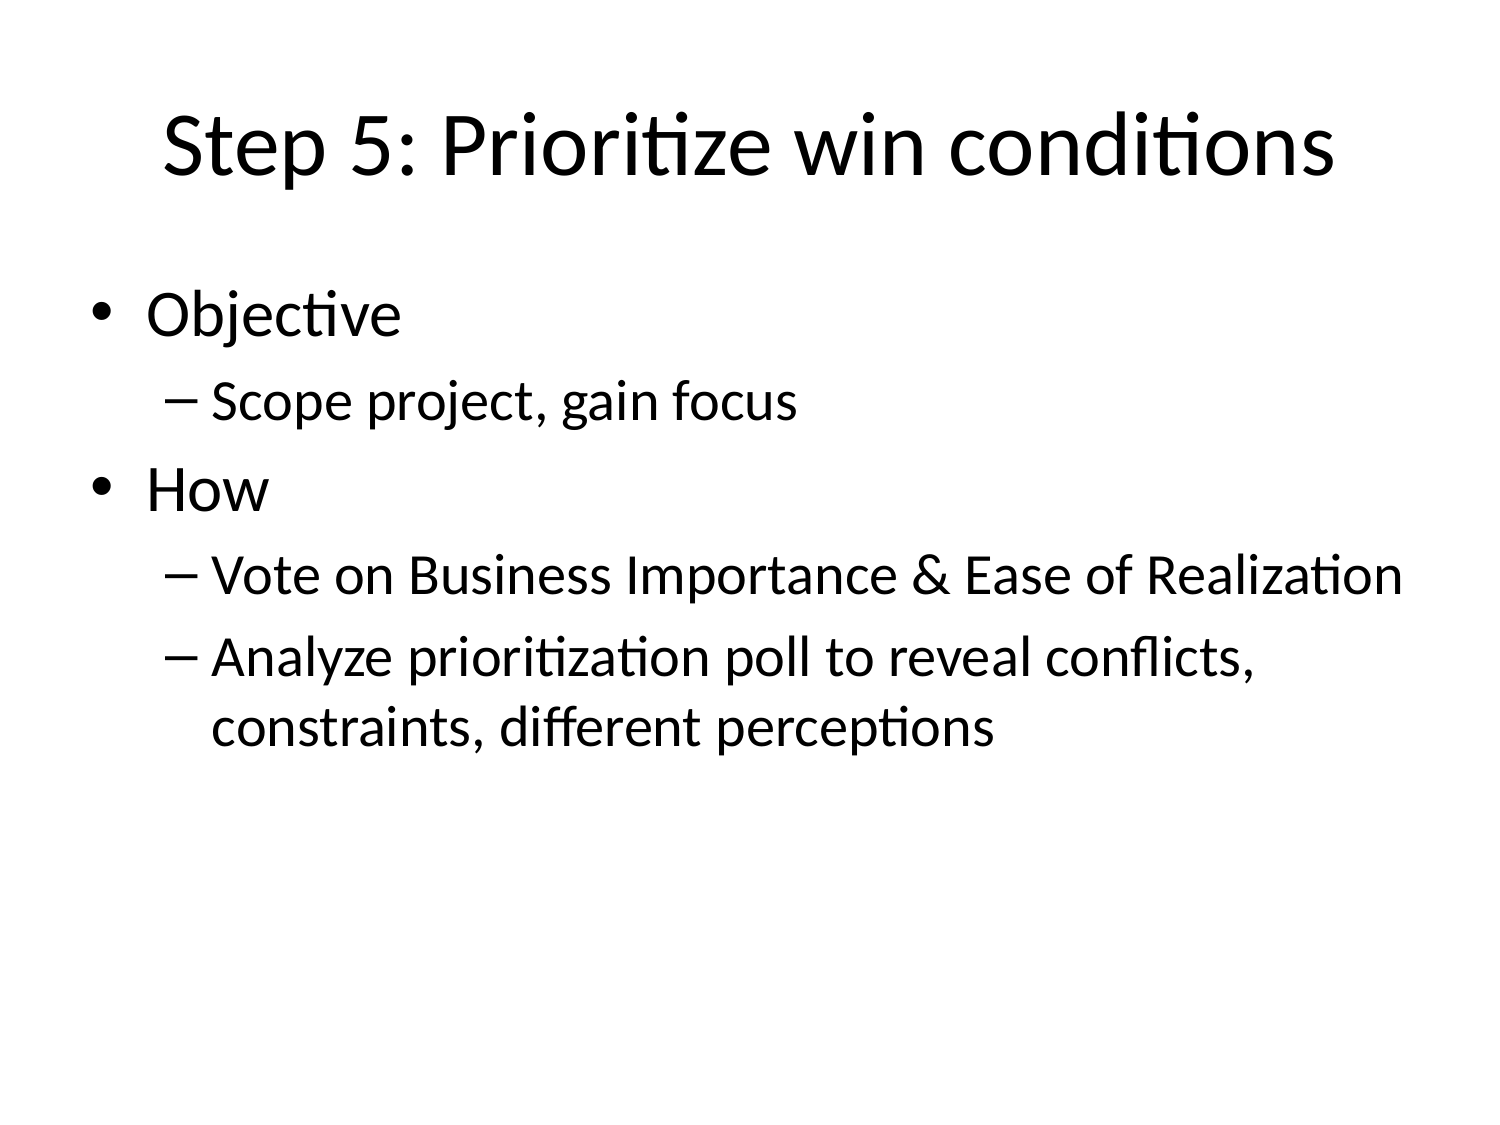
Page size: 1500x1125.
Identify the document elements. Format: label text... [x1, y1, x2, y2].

list Objective Scope project, gain focus How Vote on Business Importance & Ease of Realization Analyze prioritization poll to reveal conflicts, constraints, different perceptions [75, 262, 1425, 1005]
title Step 5: Prioritize win conditions [75, 45, 1425, 233]
